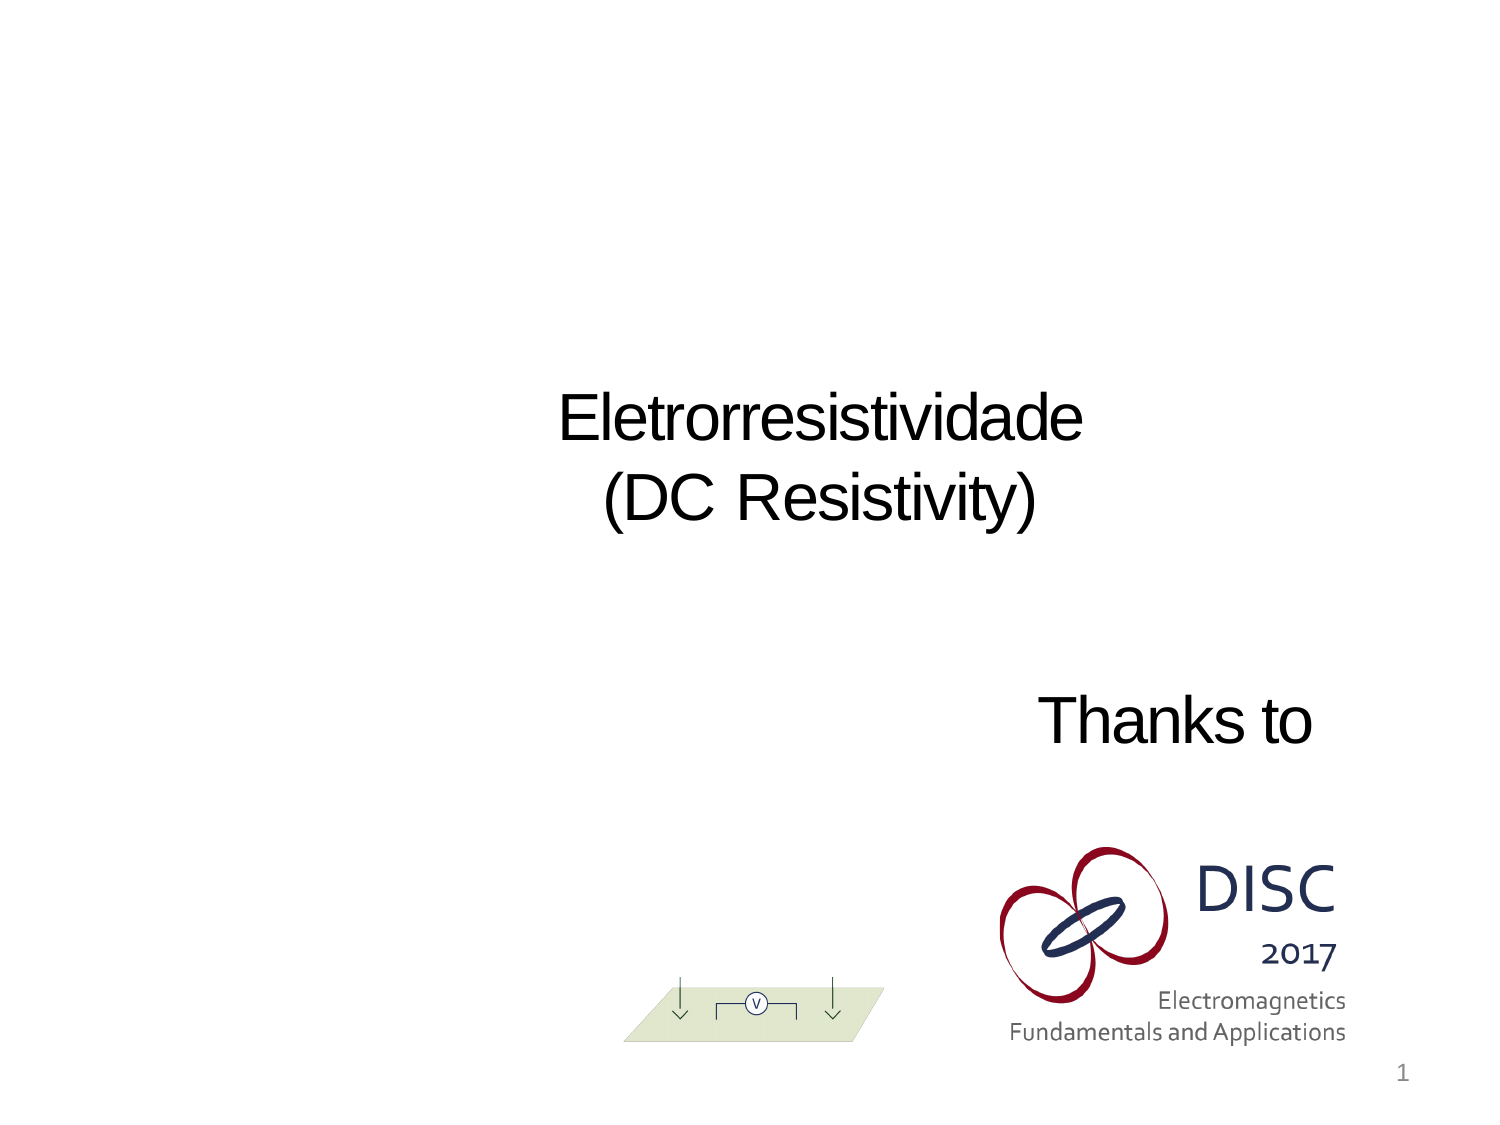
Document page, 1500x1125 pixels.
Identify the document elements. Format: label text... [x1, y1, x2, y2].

text_box Thanks to [907, 674, 1443, 757]
text_box [623, 977, 885, 1042]
text_box [999, 847, 1351, 1046]
text_box 1 [1391, 1055, 1415, 1087]
title Eletrorresistividade (DC Resistivity) [551, 371, 1088, 562]
